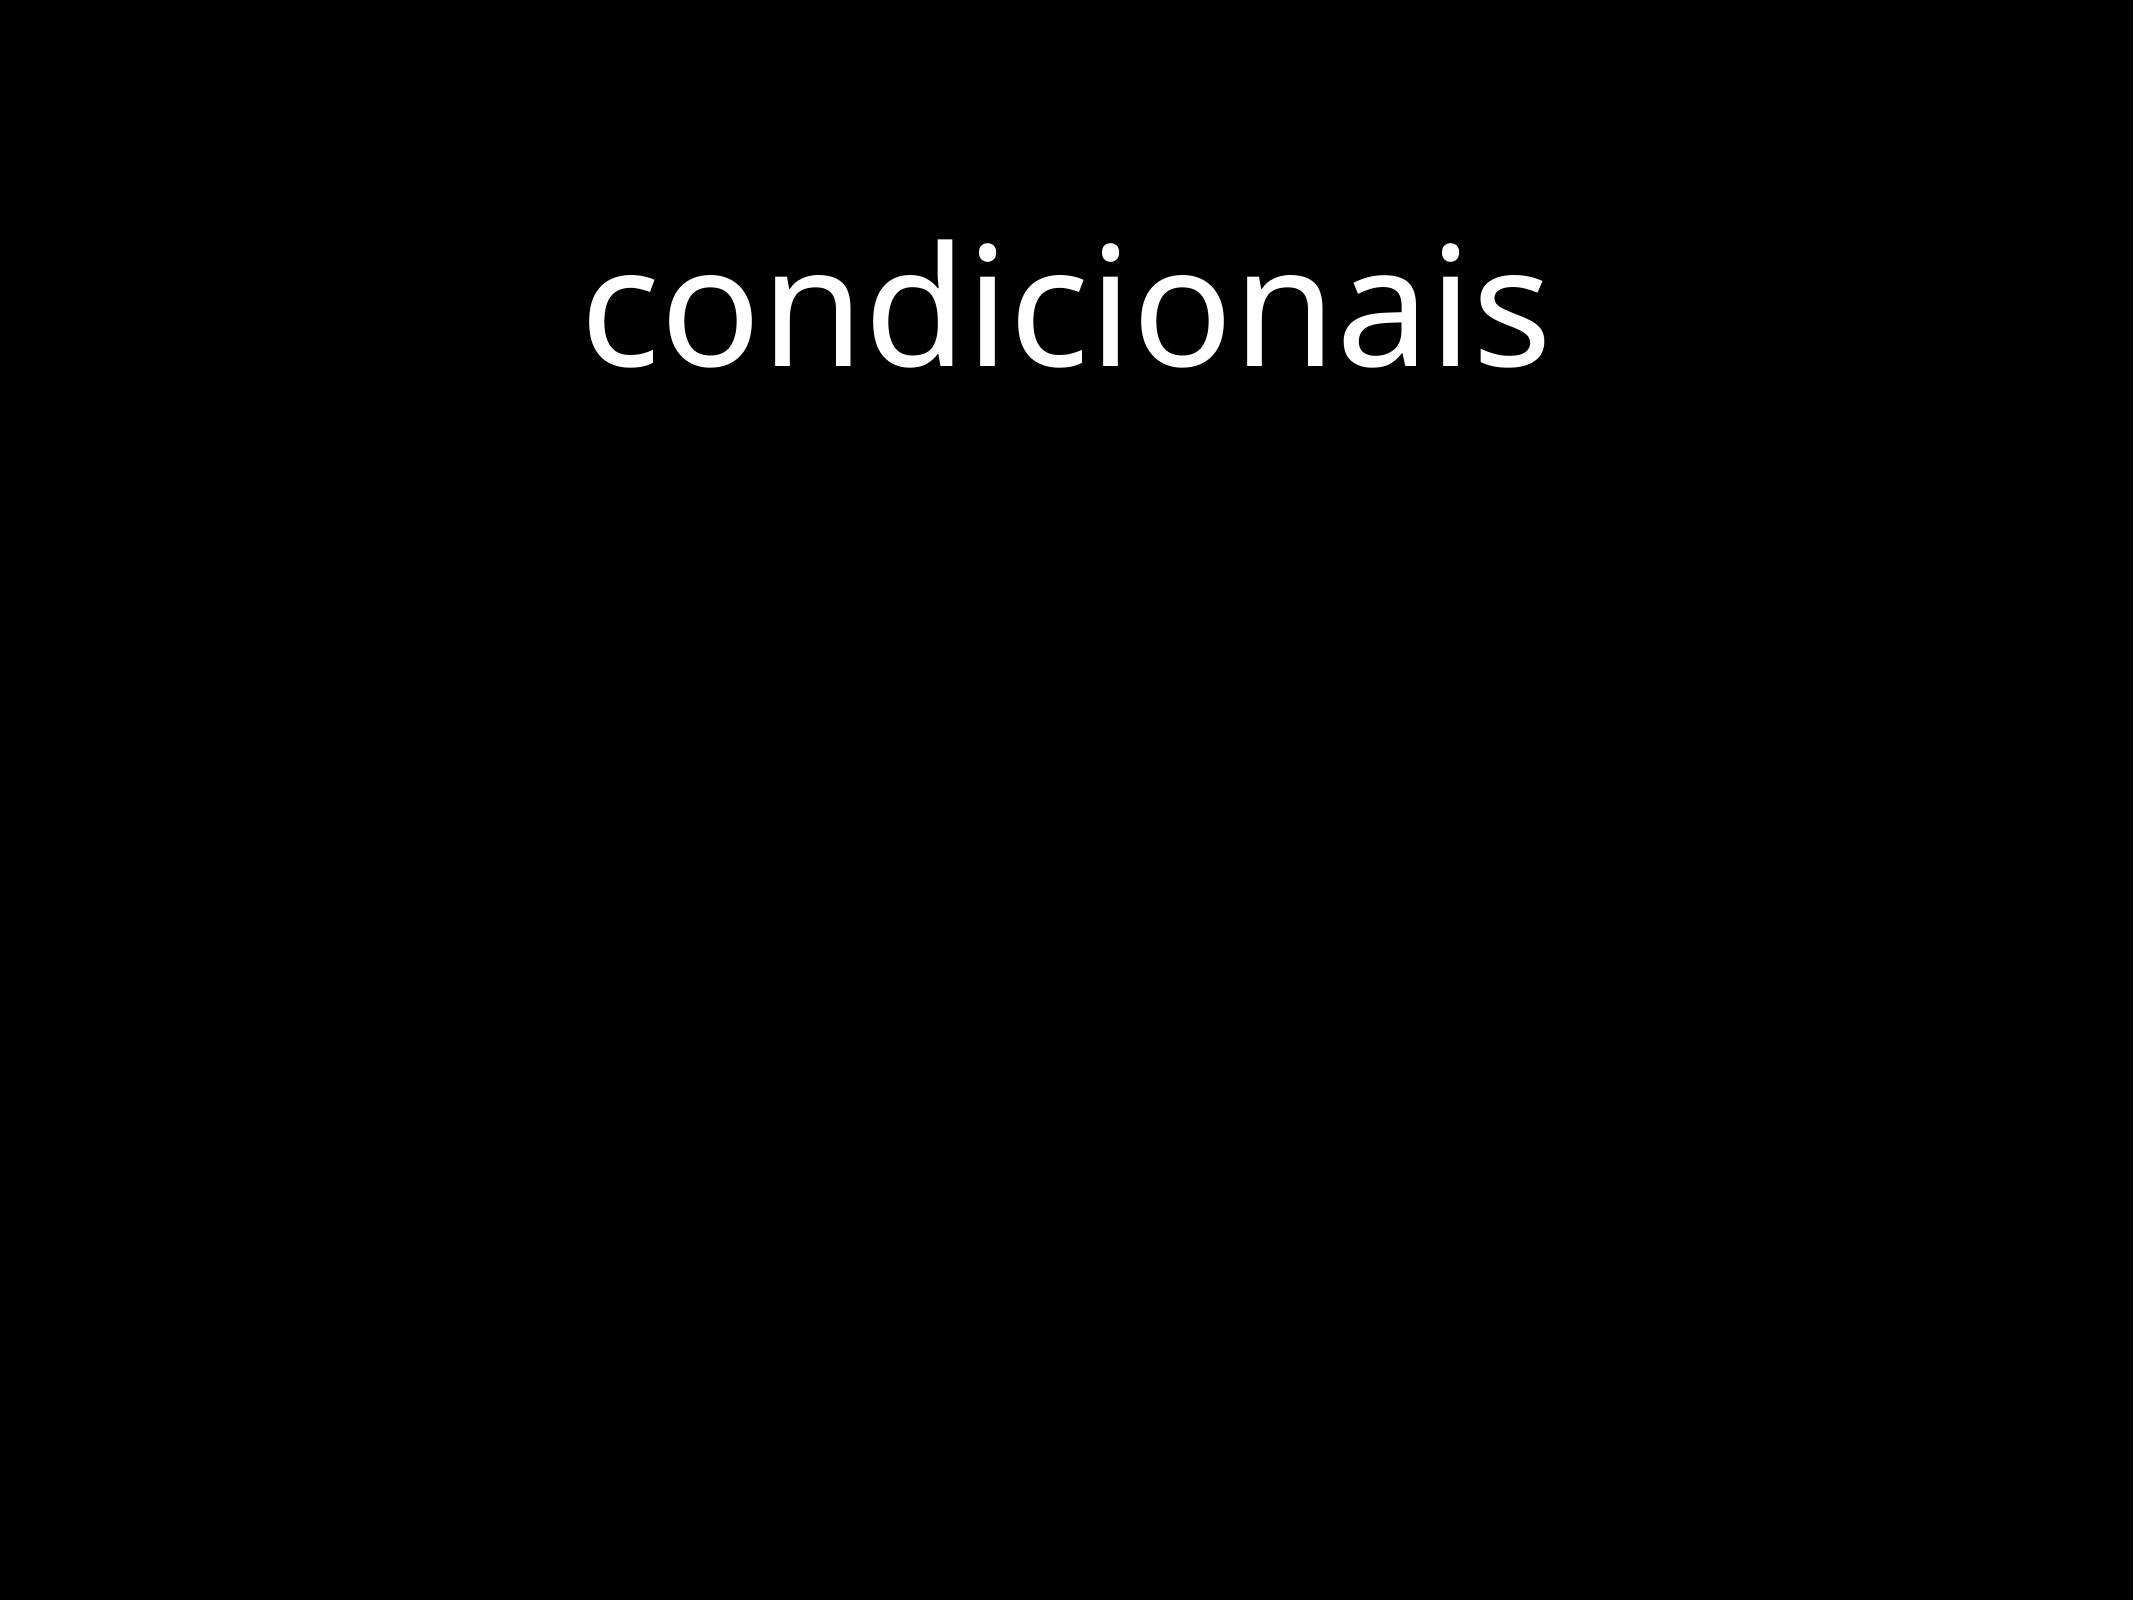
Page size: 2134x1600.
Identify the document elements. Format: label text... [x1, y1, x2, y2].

title condicionais [207, 28, 1926, 572]
